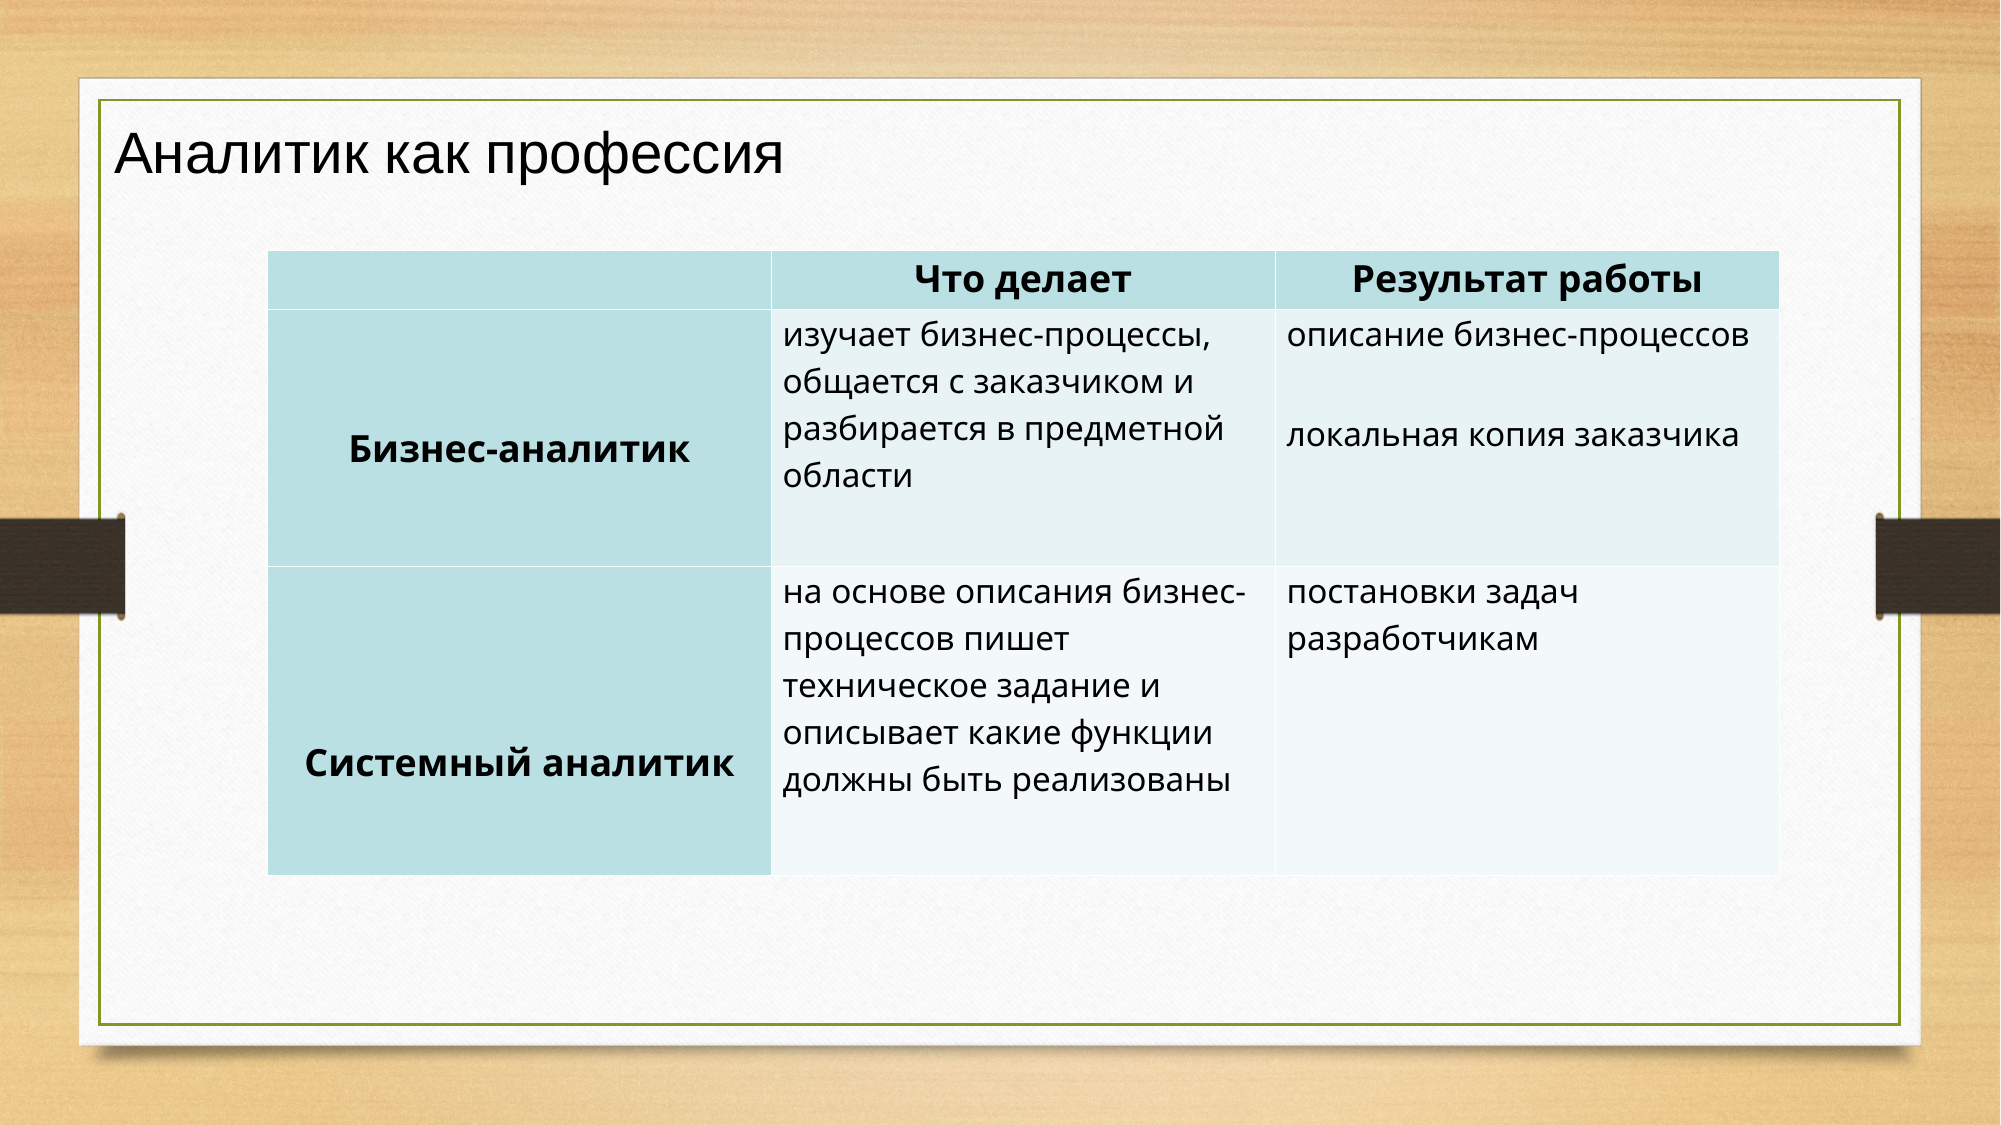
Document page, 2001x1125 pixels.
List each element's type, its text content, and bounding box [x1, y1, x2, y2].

table_header Результат работы [1276, 251, 1779, 309]
table_header Что делает [772, 251, 1275, 309]
table_header [268, 251, 771, 309]
table_cell постановки задач разработчикам [1276, 567, 1779, 875]
table_cell на основе описания бизнес-процессов пишет техническое задание и описывает какие функции должны быть реализованы [772, 567, 1275, 875]
table_cell Бизнес-аналитик [268, 310, 771, 566]
picture [0, 0, 2001, 1125]
subtitle Аналитик как профессия [114, 115, 1914, 186]
table_cell изучает бизнес-процессы, общается с заказчиком и разбирается в предметной области [772, 310, 1275, 566]
table_cell описание бизнес-процессов локальная копия заказчика [1276, 310, 1779, 566]
table_cell Системный аналитик [268, 567, 771, 875]
